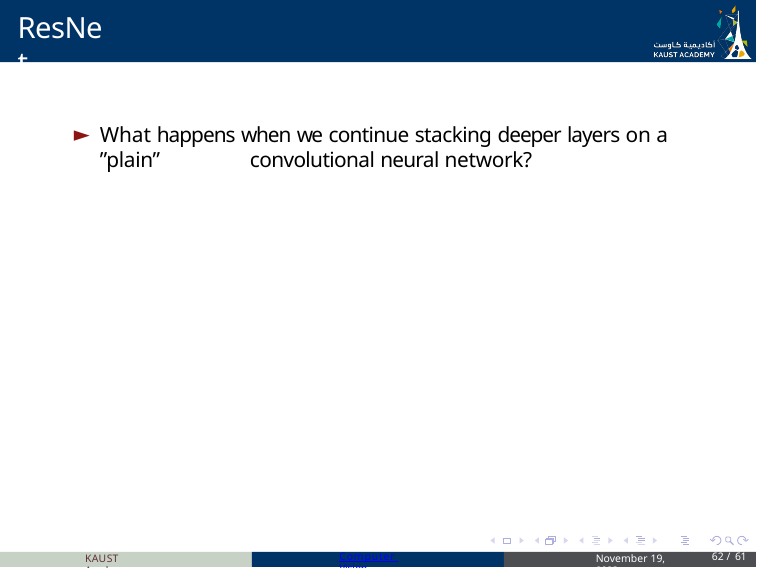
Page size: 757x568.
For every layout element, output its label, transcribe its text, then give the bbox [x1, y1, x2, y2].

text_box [0, 551, 757, 568]
title ResNet [15, 6, 108, 105]
picture [650, 2, 756, 62]
text_box What happens when we continue stacking deeper layers on a ”plain” convolutional neural network? [69, 119, 701, 172]
